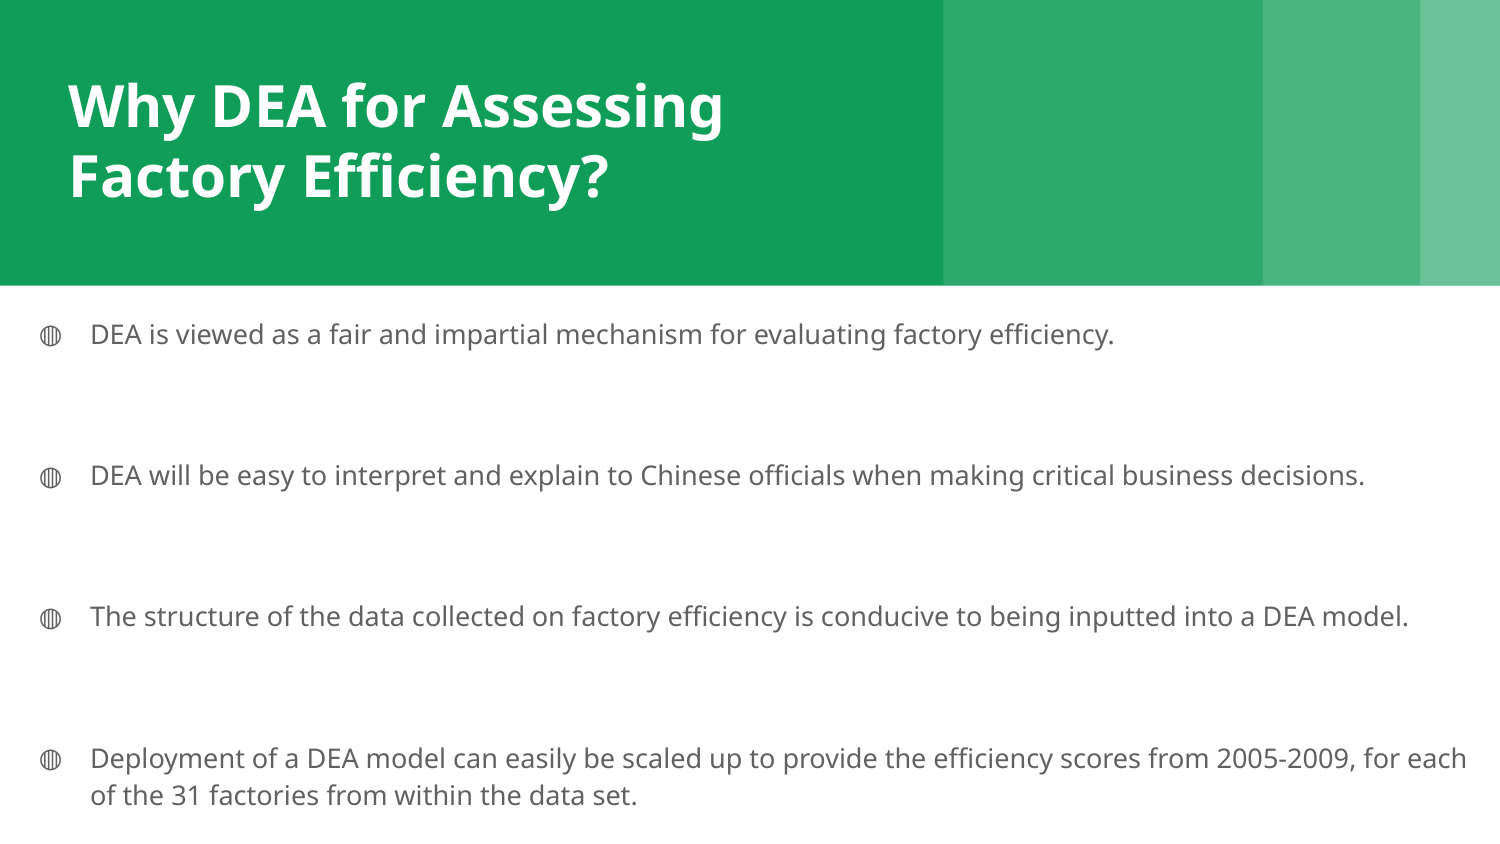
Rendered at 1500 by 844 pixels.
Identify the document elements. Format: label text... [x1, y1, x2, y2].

title Why DEA for Assessing Factory Efficiency? [53, 0, 914, 225]
list DEA is viewed as a fair and impartial mechanism for evaluating factory efficiency. DEA will be easy to interpret and explain to Chinese officials when making critical business decisions. The structure of the data collected on factory efficiency is conducive to being inputted into a DEA model. Deployment of a DEA model can easily be scaled up to provide the efficiency scores from 2005-2009, for each of the 31 factories from within the data set. [0, 297, 1500, 844]
